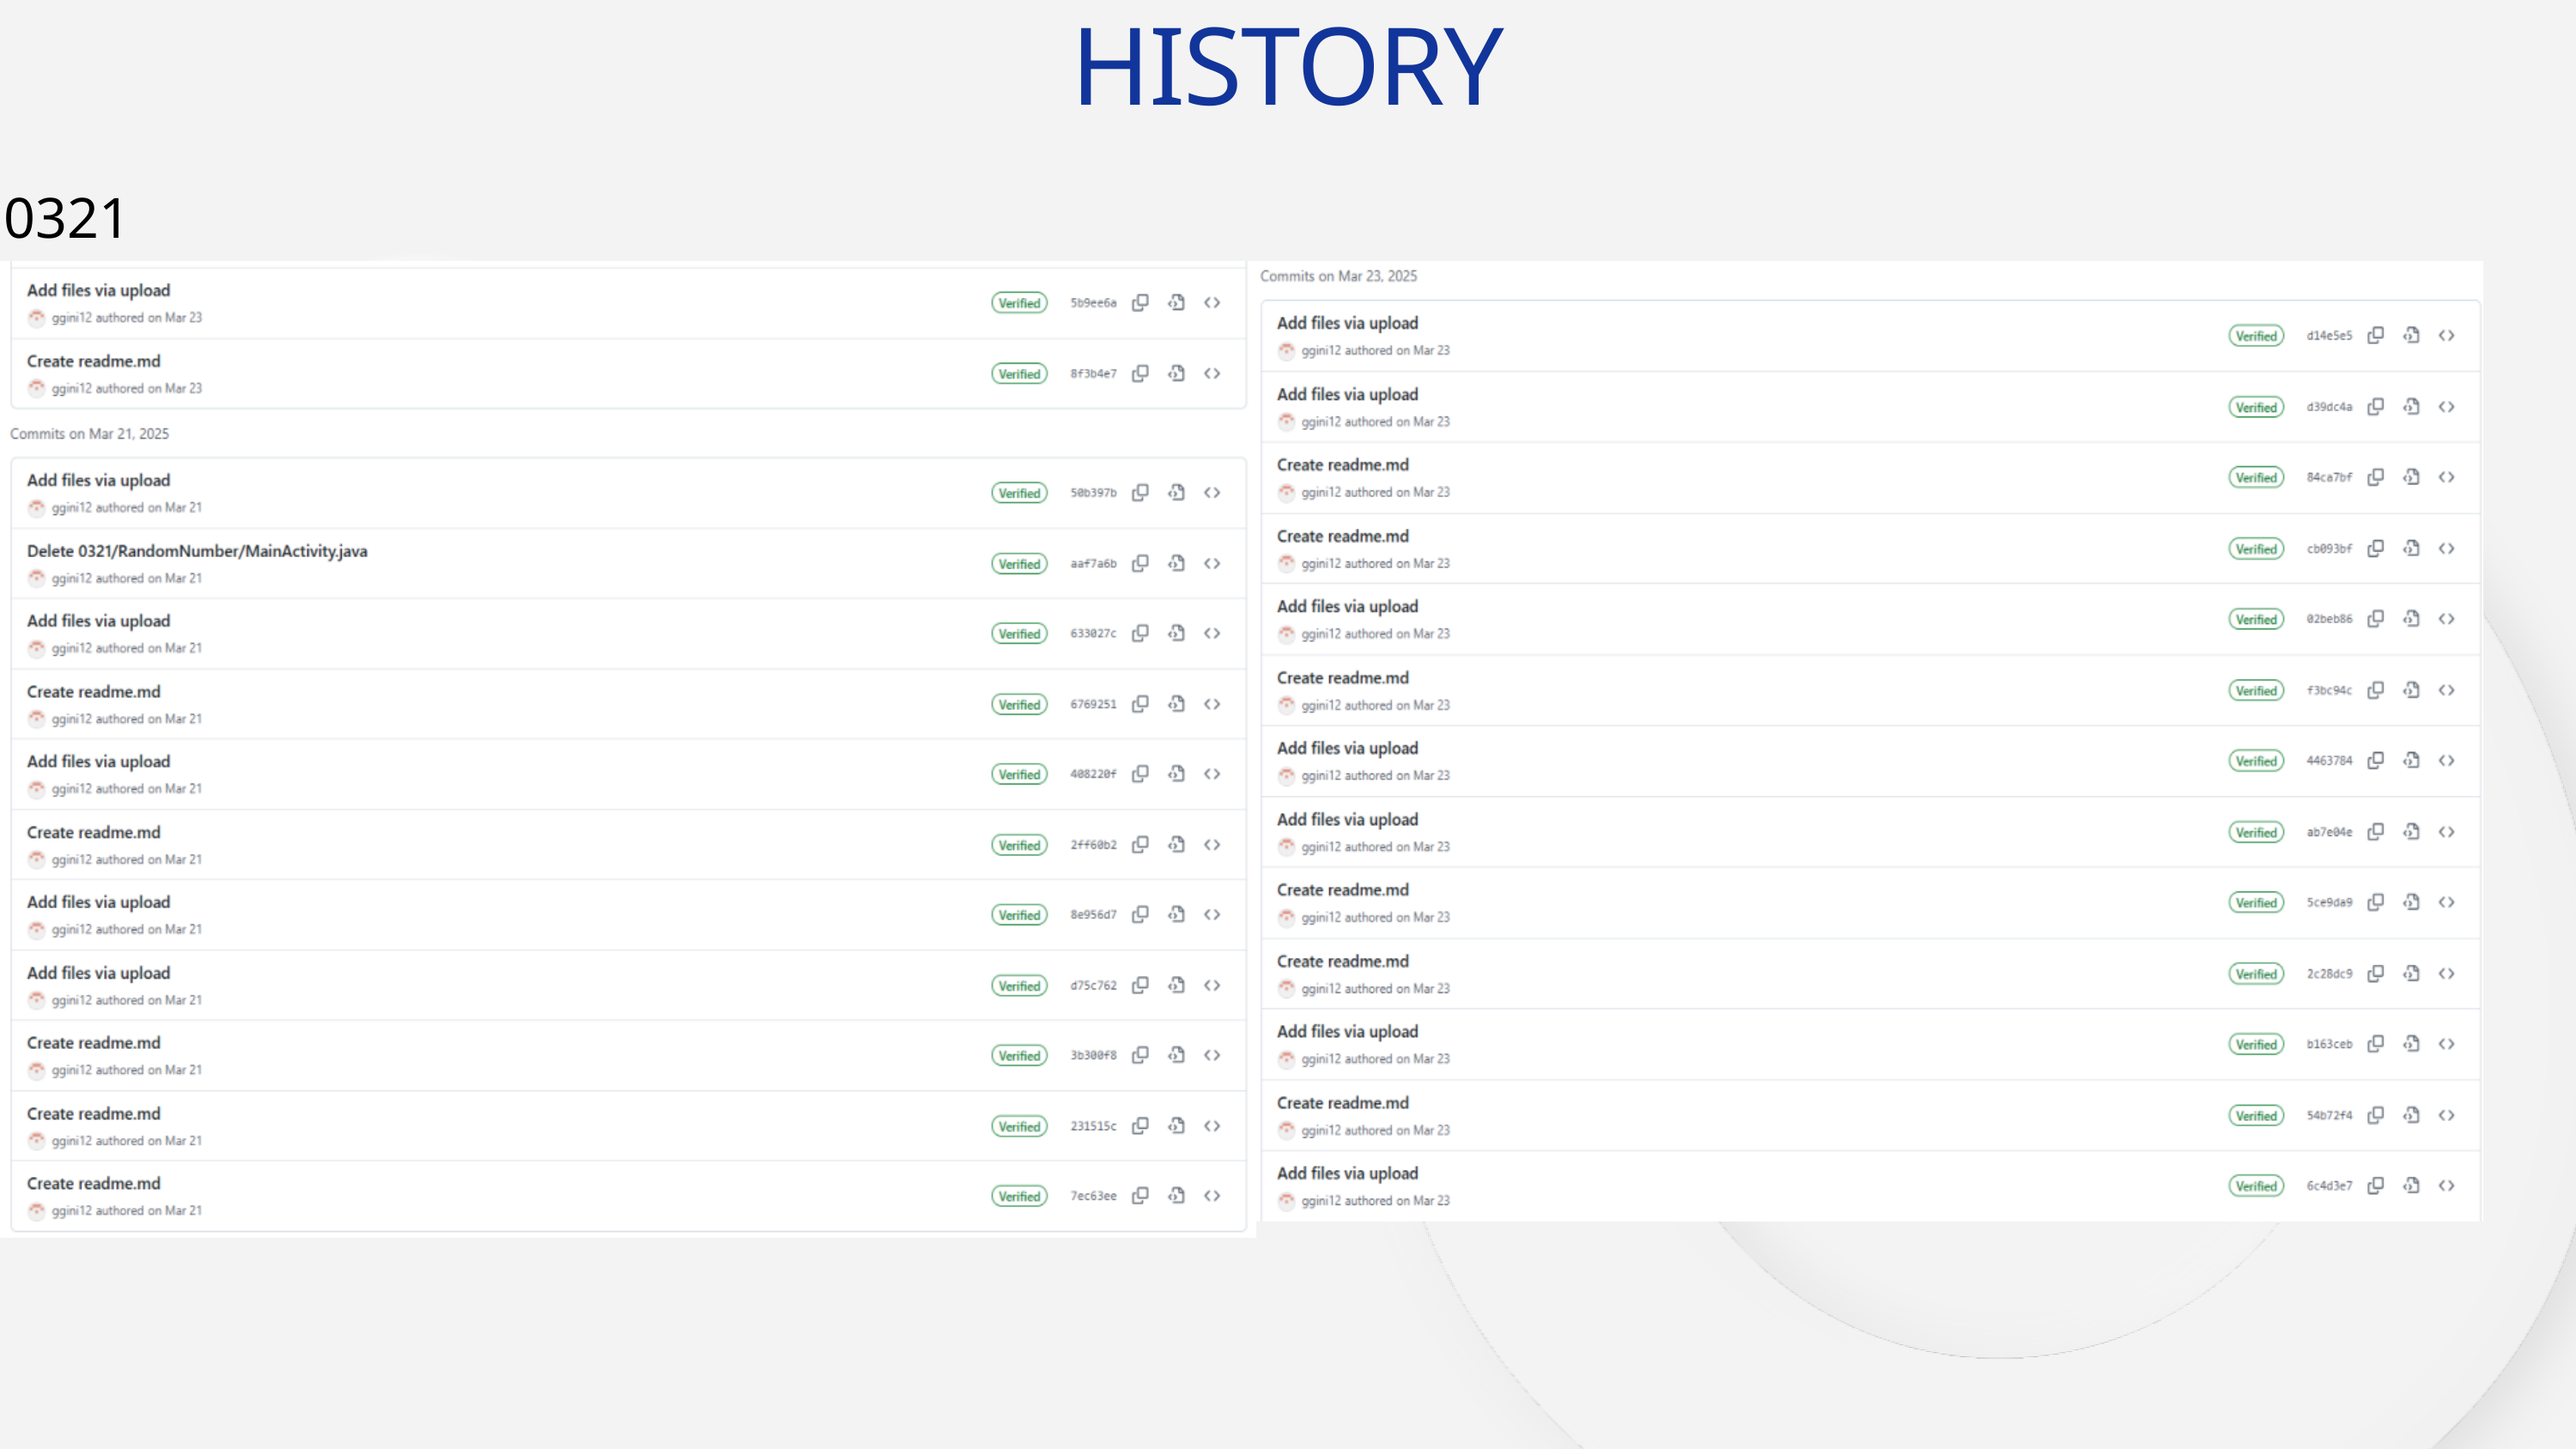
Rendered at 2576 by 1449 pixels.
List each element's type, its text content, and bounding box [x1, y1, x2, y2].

text_box 0321 [3, 185, 142, 259]
text_box HISTORY [552, 0, 2024, 149]
picture [0, 260, 2576, 1449]
